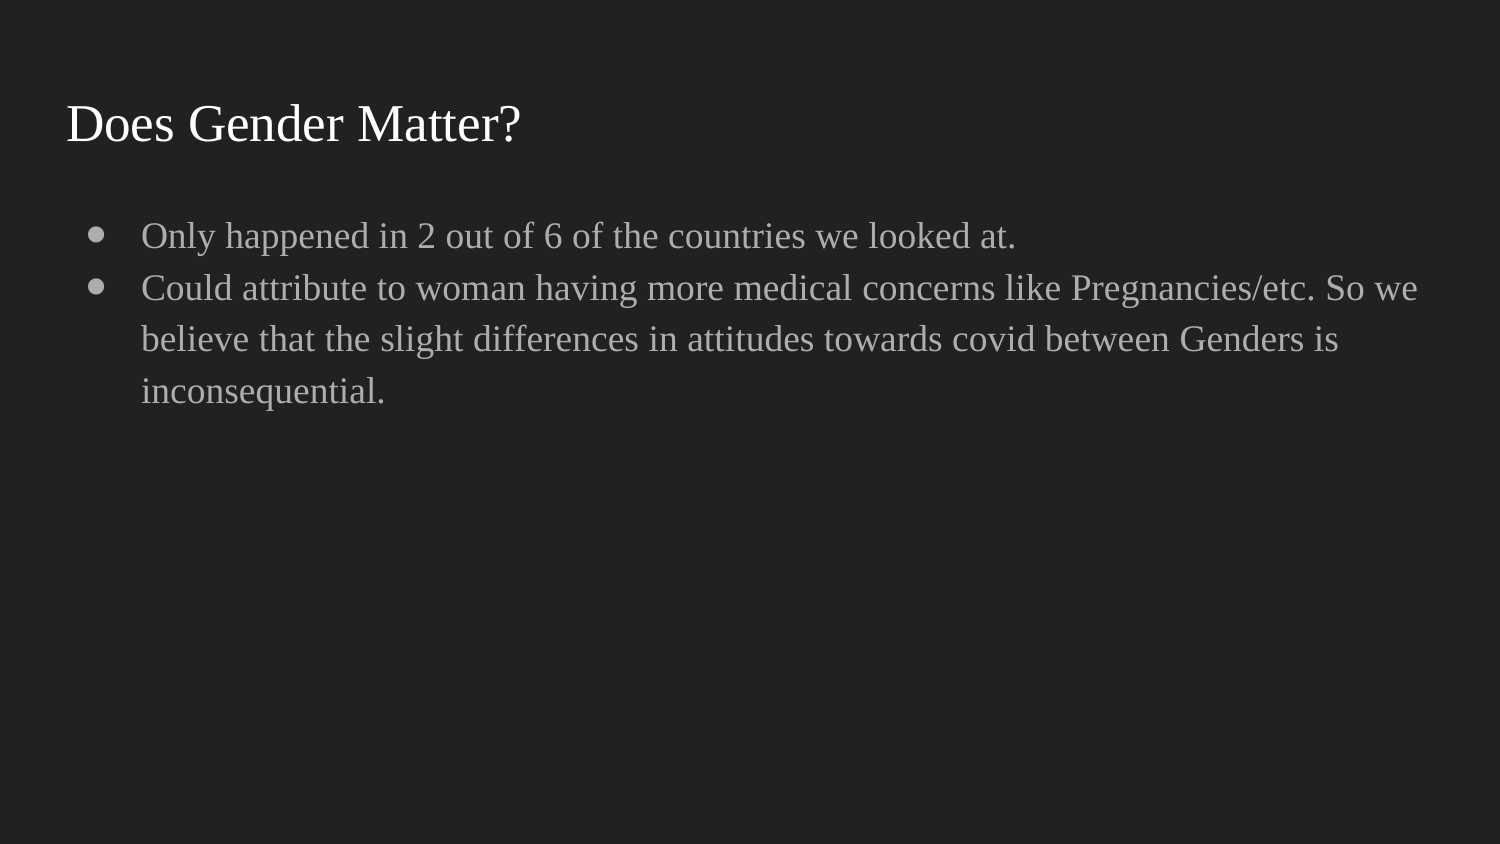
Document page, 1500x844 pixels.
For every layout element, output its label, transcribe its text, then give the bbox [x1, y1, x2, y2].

list Only happened in 2 out of 6 of the countries we looked at. Could attribute to woman having more medical concerns like Pregnancies/etc. So we believe that the slight differences in attitudes towards covid between Genders is inconsequential. [51, 189, 1449, 750]
title Does Gender Matter? [51, 72, 1449, 167]
